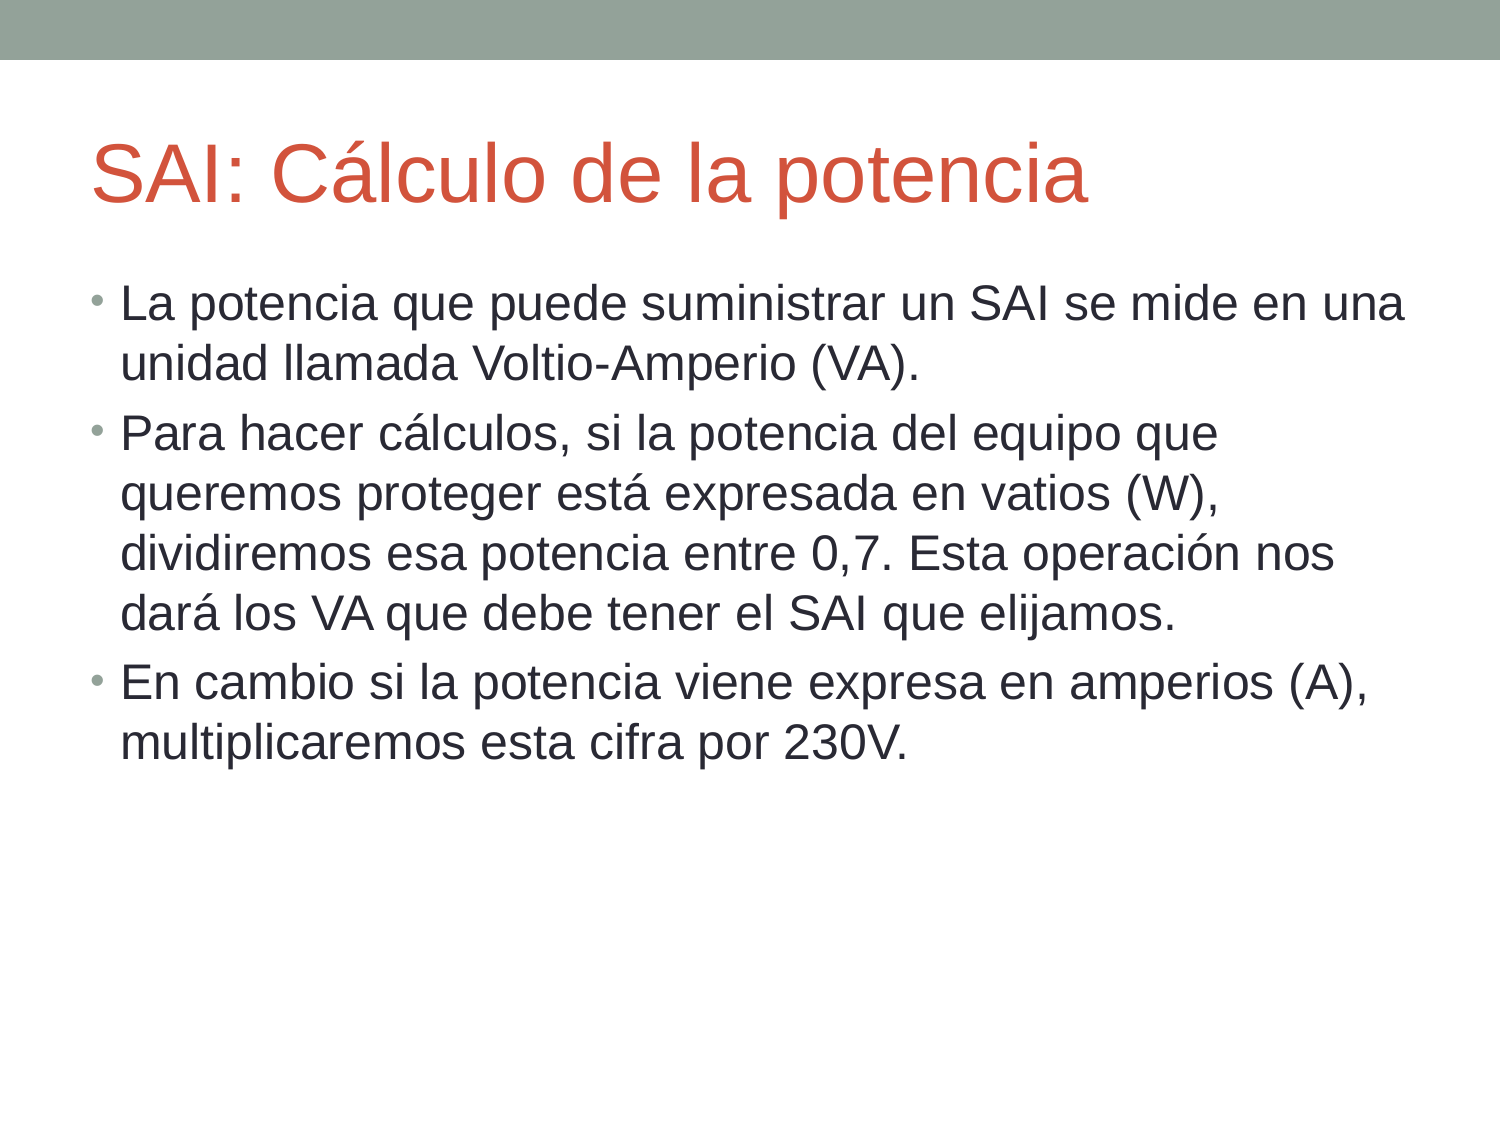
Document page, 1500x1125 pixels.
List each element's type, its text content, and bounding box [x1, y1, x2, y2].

title SAI: Cálculo de la potencia [75, 87, 1425, 250]
list La potencia que puede suministrar un SAI se mide en una unidad llamada Voltio-Amperio (VA). Para hacer cálculos, si la potencia del equipo que queremos proteger está expresada en vatios (W), dividiremos esa potencia entre 0,7. Esta operación nos dará los VA que debe tener el SAI que elijamos. En cambio si la potencia viene expresa en amperios (A), multiplicaremos esta cifra por 230V. [75, 262, 1425, 1063]
